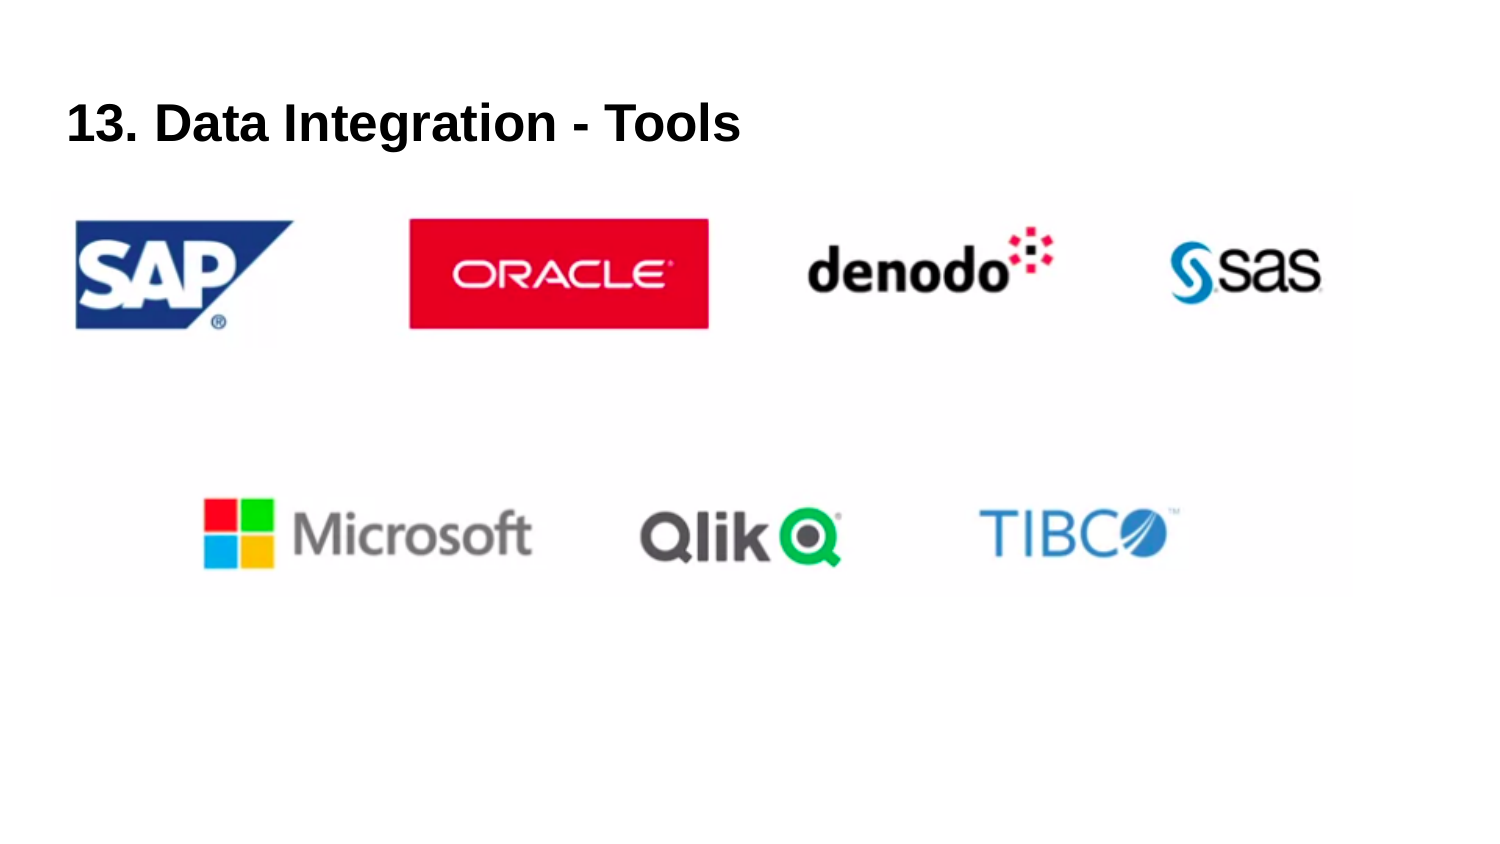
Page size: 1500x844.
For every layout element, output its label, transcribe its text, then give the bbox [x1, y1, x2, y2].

picture [50, 191, 1353, 597]
title 13. Data Integration - Tools [51, 72, 1449, 167]
